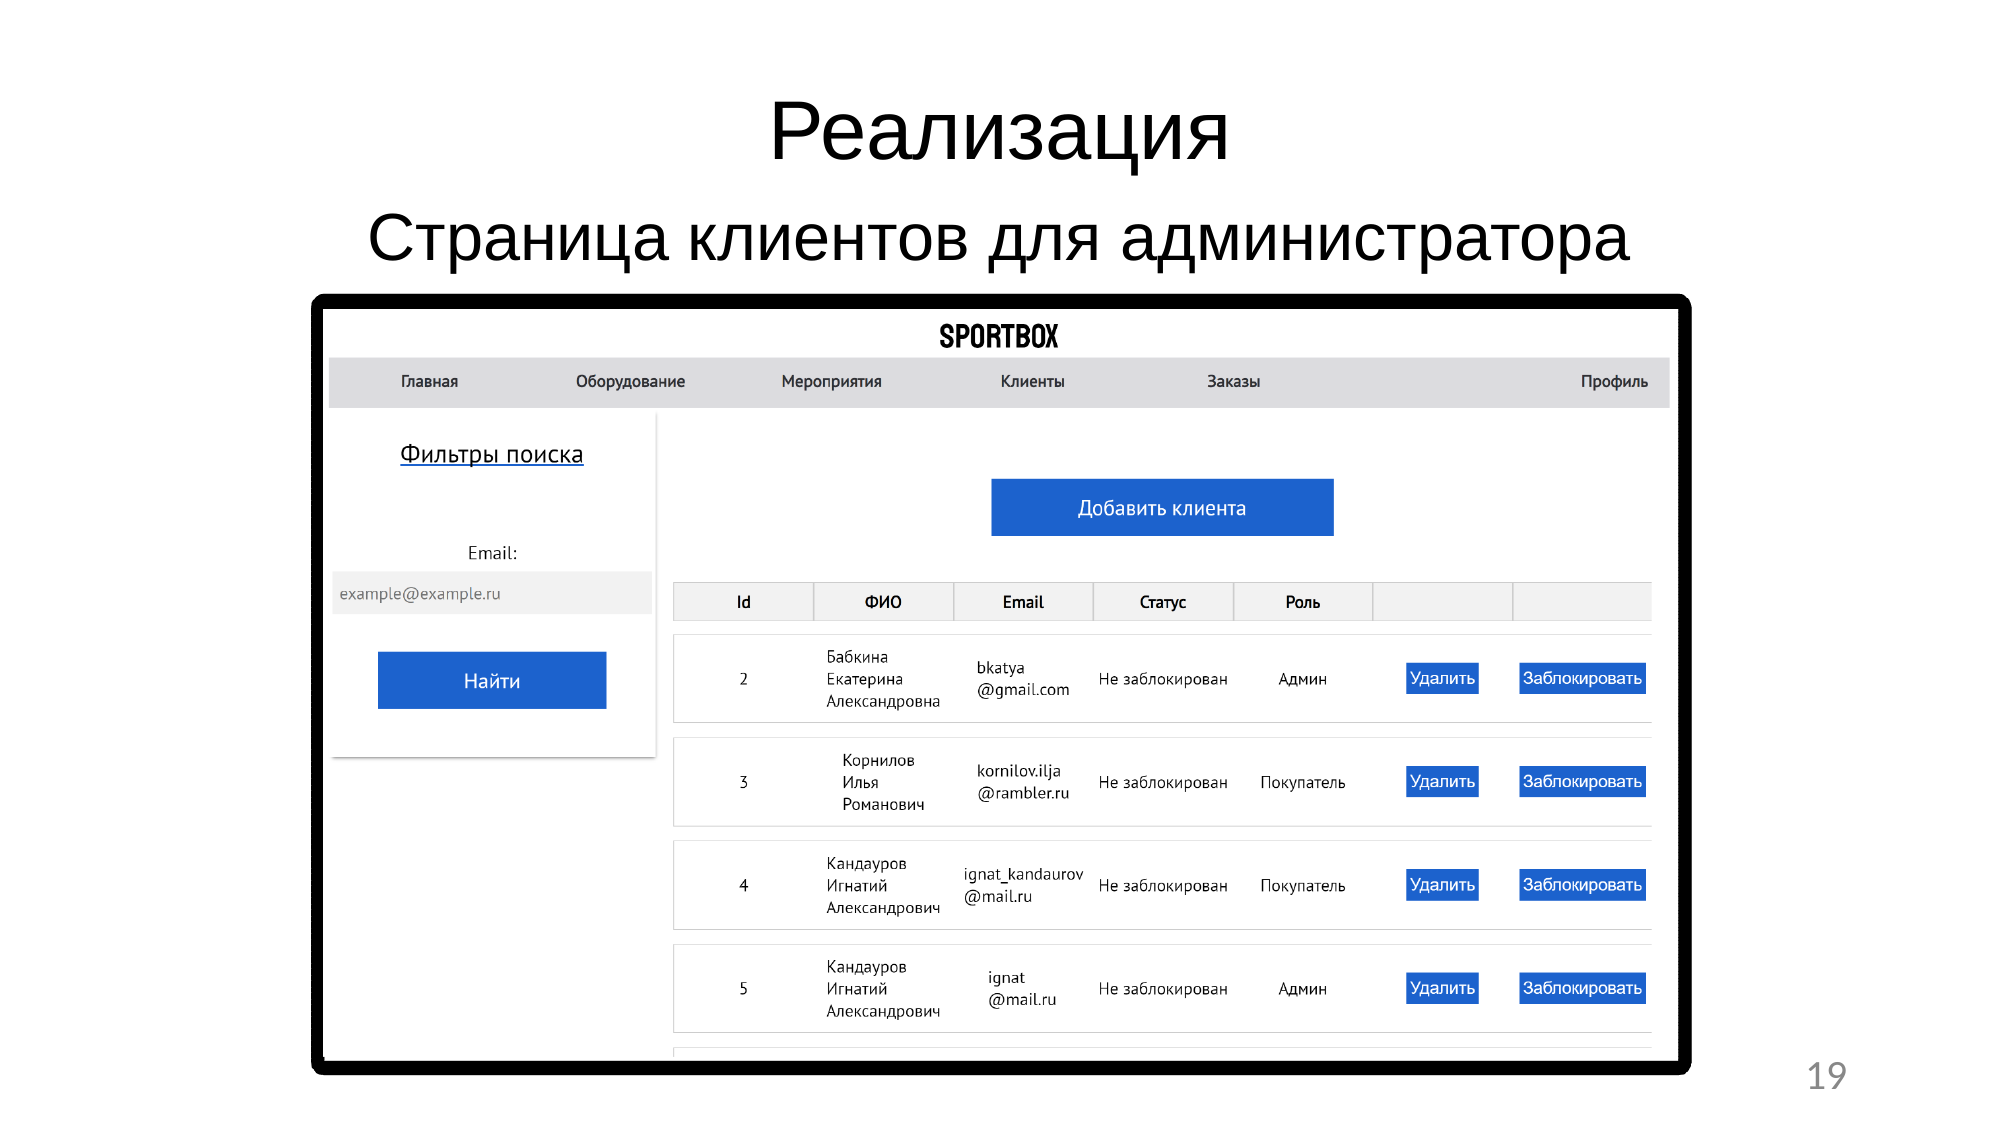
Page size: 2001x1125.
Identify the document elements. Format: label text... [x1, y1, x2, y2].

text_box Страница клиентов для администратора [137, 185, 1863, 292]
picture [304, 282, 1696, 1080]
slide_number 19 [1412, 1042, 1863, 1103]
title Реализация [137, 79, 1863, 185]
